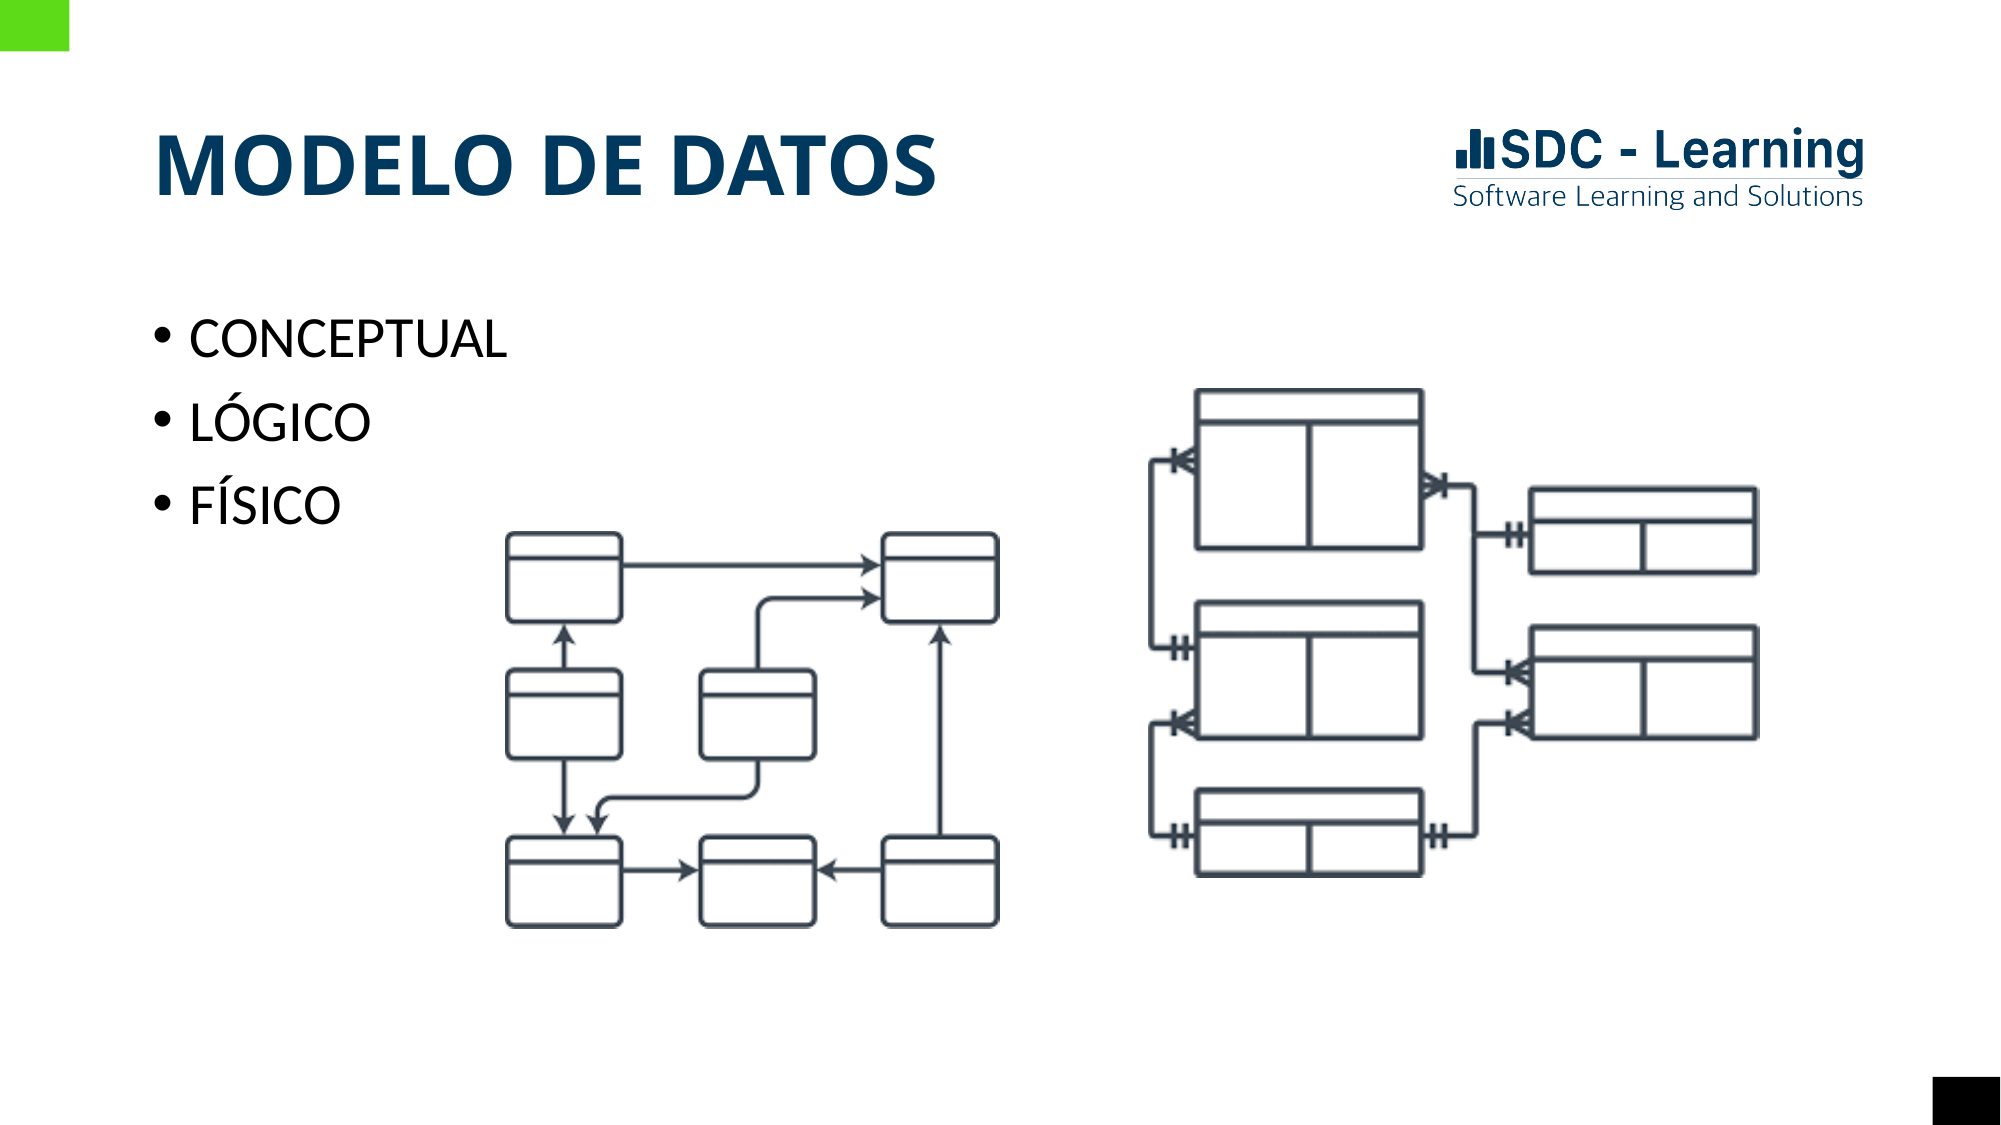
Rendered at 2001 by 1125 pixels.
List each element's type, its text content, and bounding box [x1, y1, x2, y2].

list CONCEPTUAL LÓGICO FÍSICO [137, 299, 1863, 1014]
title MODELO DE DATOS [137, 59, 1863, 278]
picture [505, 531, 1000, 929]
picture [1148, 388, 1760, 878]
